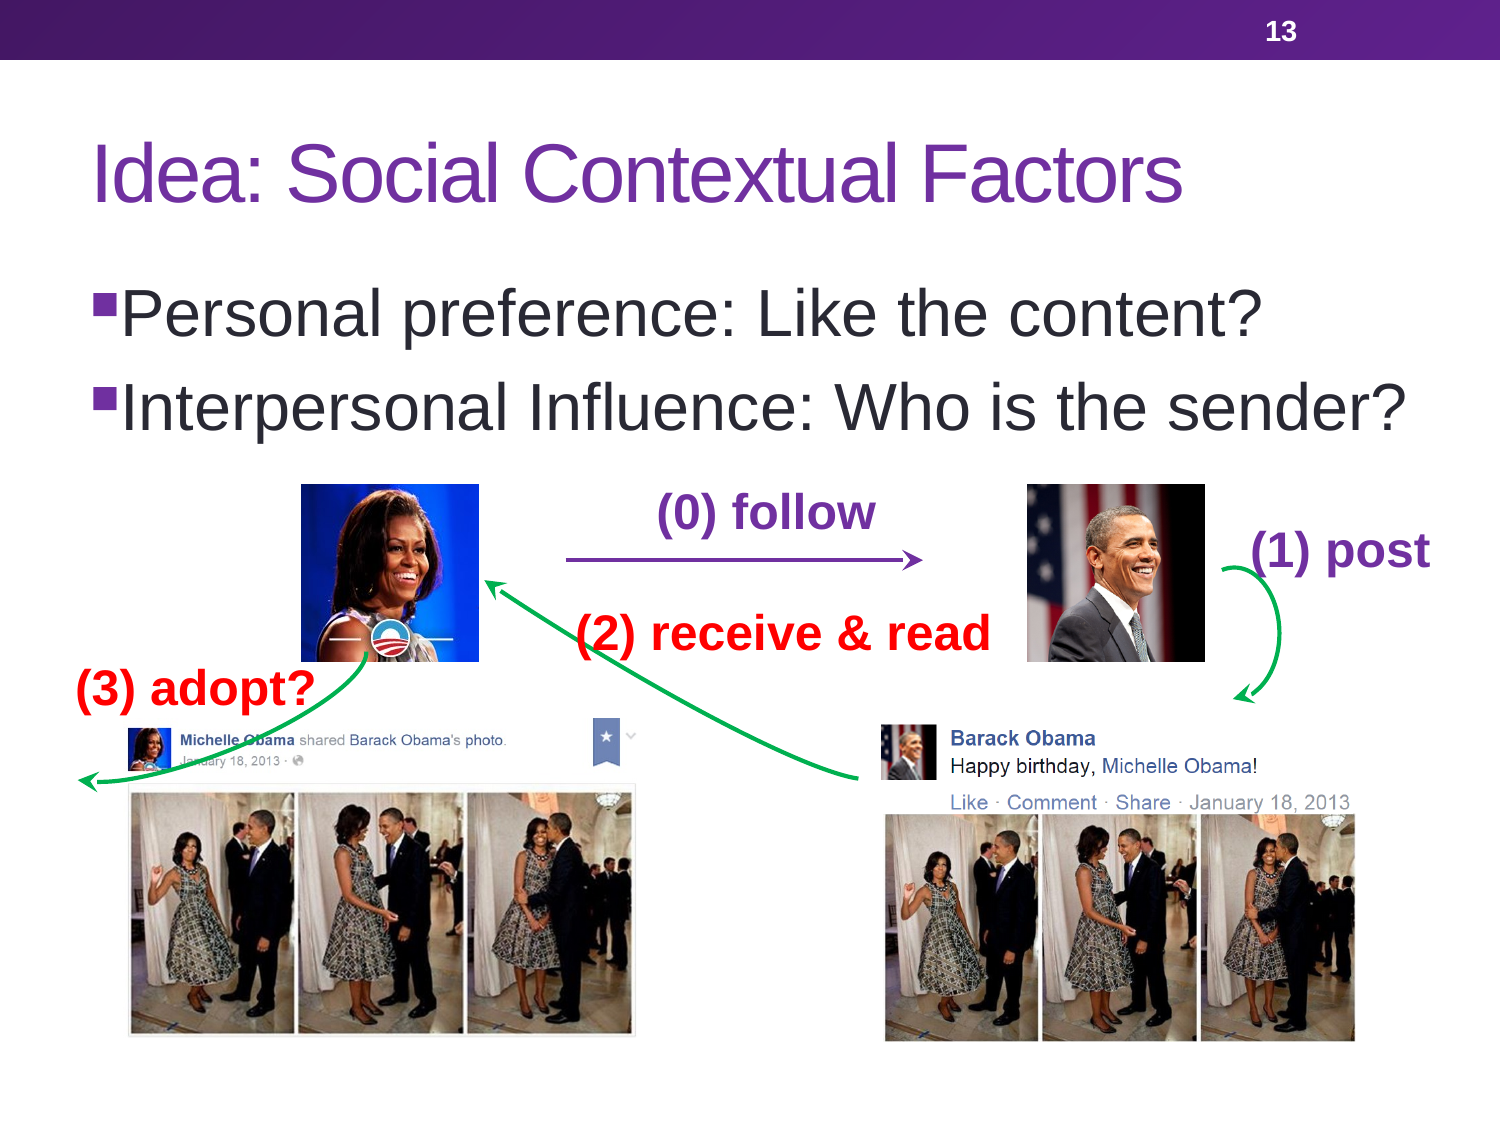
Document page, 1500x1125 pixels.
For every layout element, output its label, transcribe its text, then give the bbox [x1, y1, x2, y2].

picture [879, 722, 1357, 1042]
slide_number 13 [1250, 3, 1425, 57]
text_box [77, 757, 120, 793]
slide_number 58 [912, 561, 924, 567]
text_box [1221, 566, 1281, 704]
list Personal preference: Like the content? Interpersonal Influence: Who is the sender? [75, 262, 1425, 1063]
text_box [486, 580, 585, 631]
text_box (3) adopt? [60, 647, 332, 723]
picture [1027, 483, 1205, 662]
picture [123, 718, 639, 1038]
text_box (1) post [1235, 509, 1446, 585]
text_box [622, 668, 859, 780]
text_box [332, 669, 361, 697]
slide_number 58 [569, 561, 908, 567]
picture [301, 483, 480, 662]
text_box (0) follow [641, 471, 892, 547]
title Idea: Social Contextual Factors [75, 87, 1425, 250]
text_box (2) receive & read [560, 592, 1008, 668]
